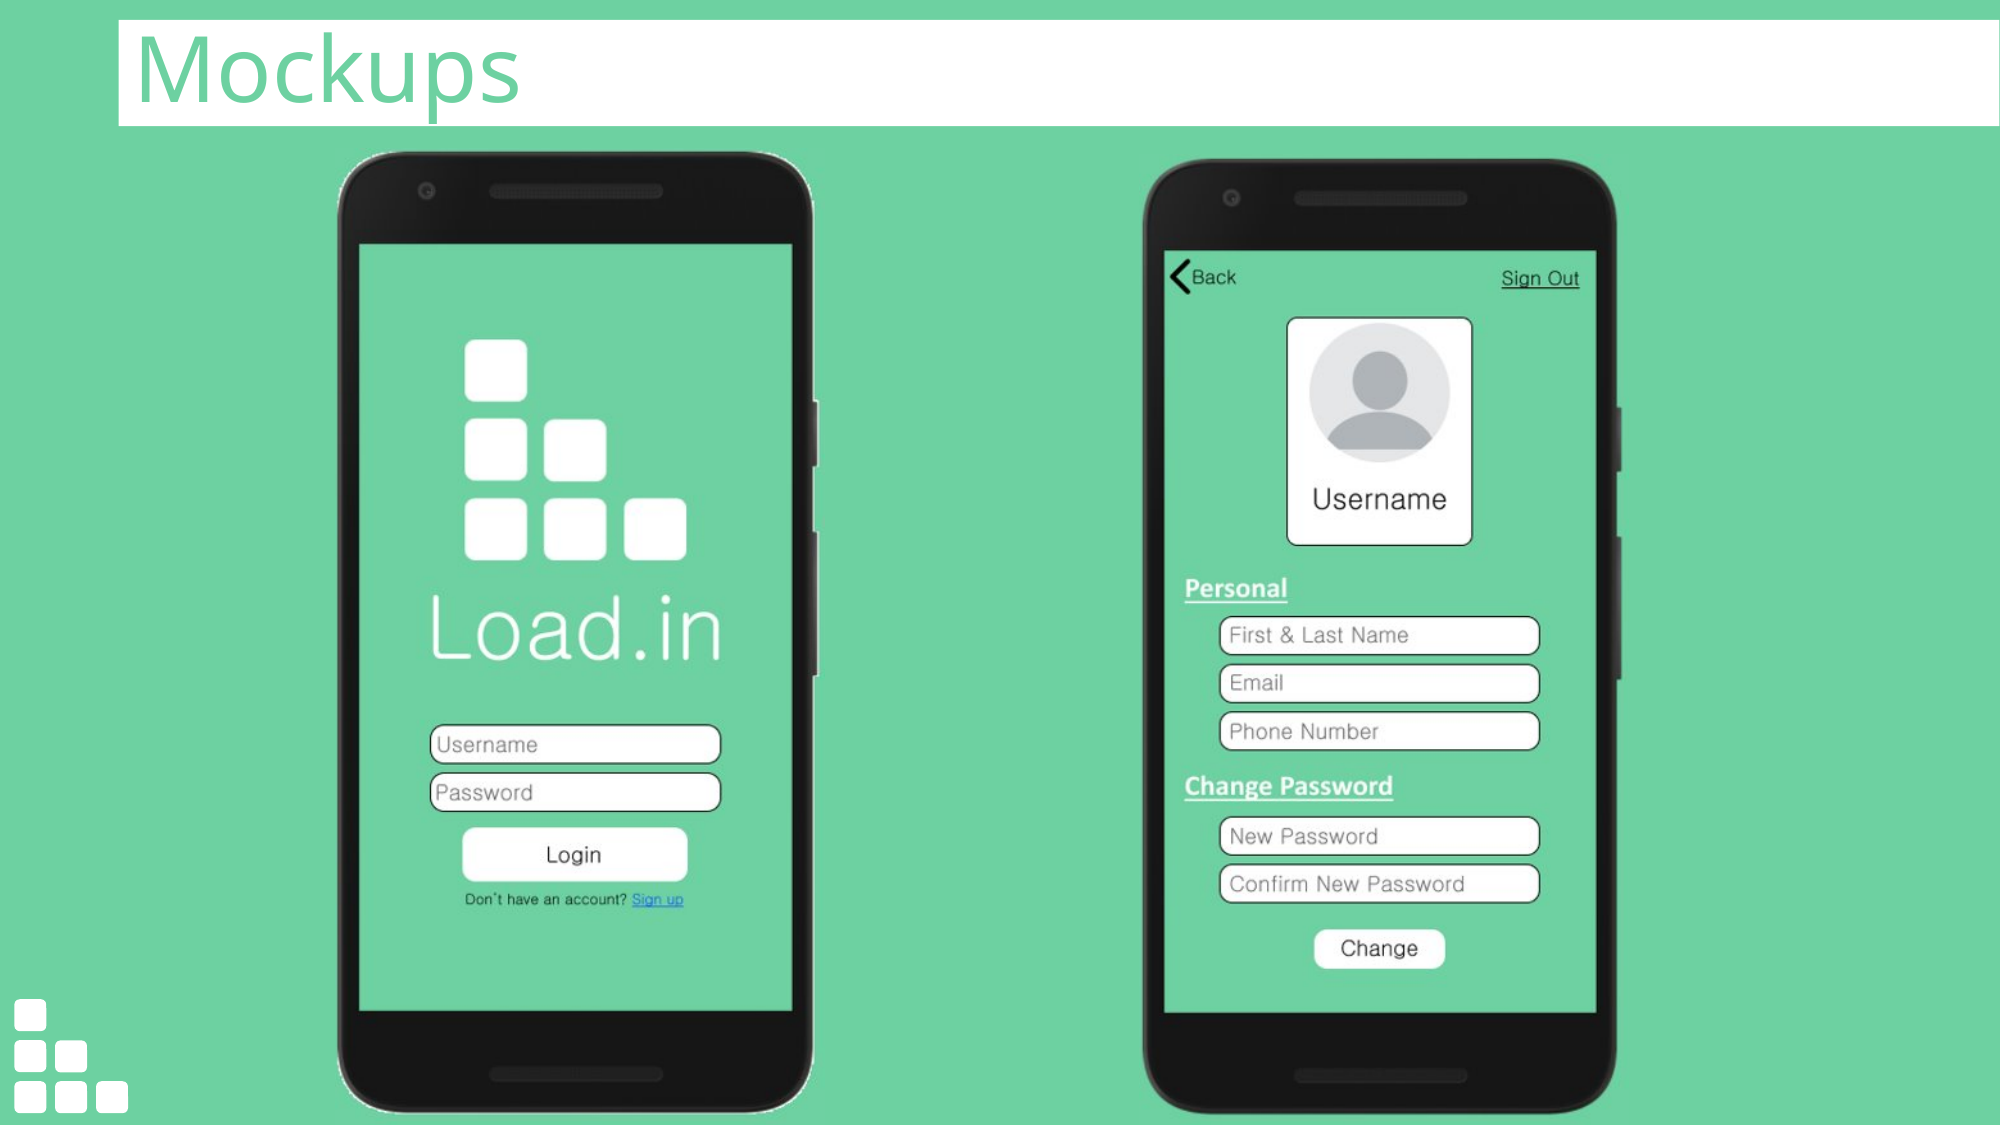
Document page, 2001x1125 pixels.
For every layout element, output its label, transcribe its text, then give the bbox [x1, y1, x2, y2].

text_box Mockups [118, 19, 2000, 127]
picture [1139, 154, 1629, 1125]
picture [334, 148, 825, 1125]
